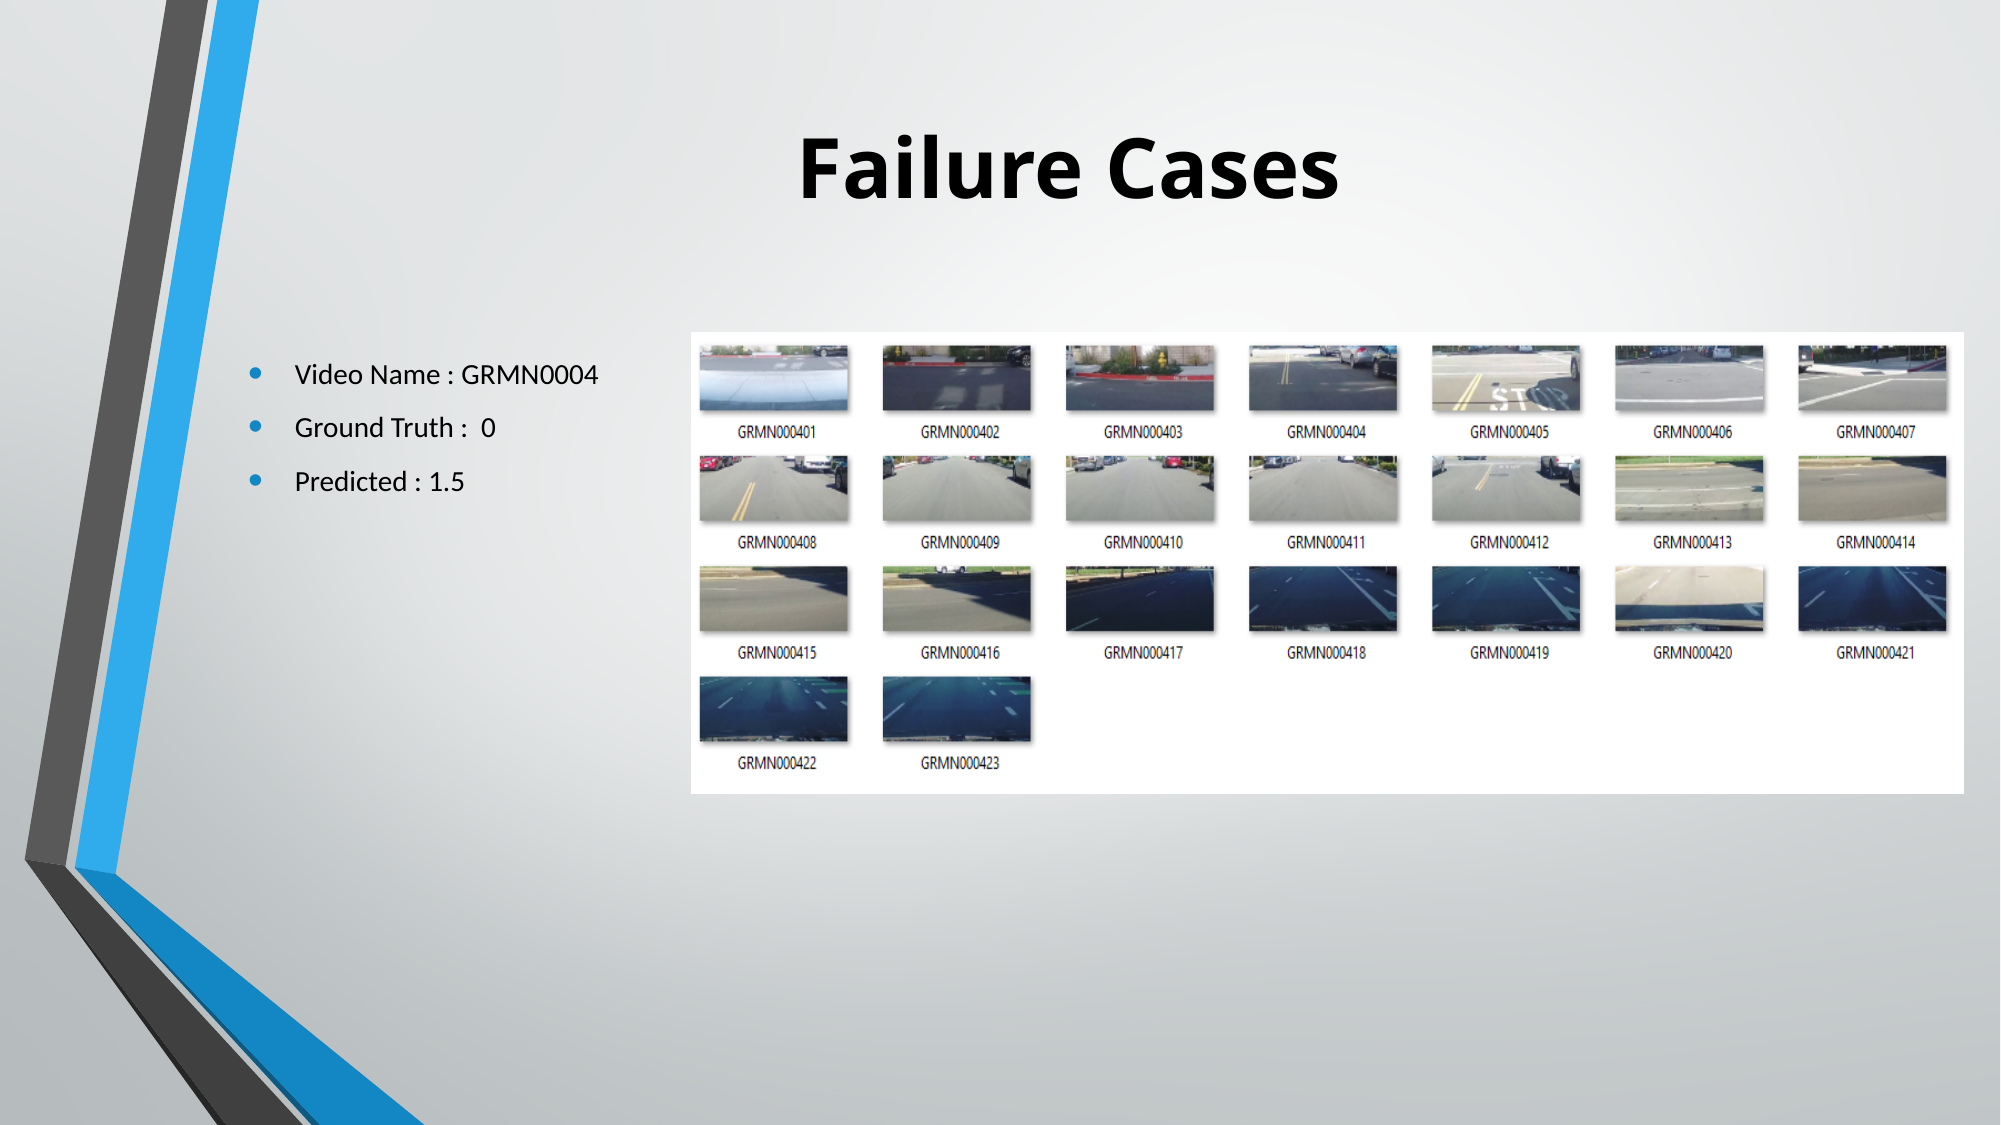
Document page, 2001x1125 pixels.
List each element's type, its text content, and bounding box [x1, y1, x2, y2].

picture [691, 332, 1965, 795]
list Video Name : GRMN0004 Ground Truth : 0 Predicted : 1.5 [233, 230, 1808, 996]
title Failure Cases [490, 72, 1626, 230]
